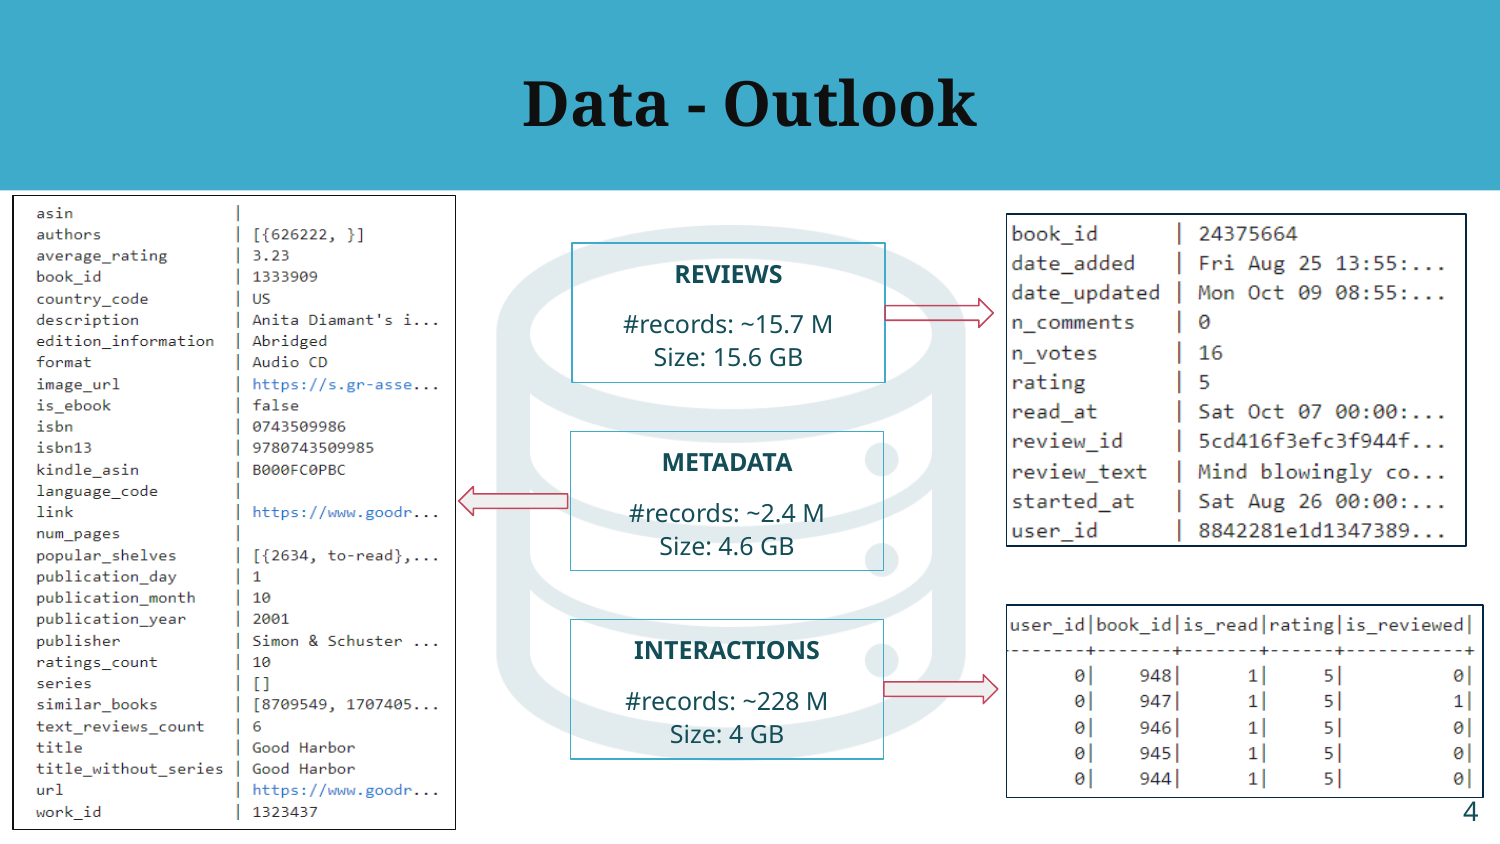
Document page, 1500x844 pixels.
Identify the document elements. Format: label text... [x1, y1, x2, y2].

picture [1006, 214, 1466, 546]
text_box [13, 195, 456, 830]
title Data - Outlook [92, 57, 1408, 174]
picture [1006, 605, 1483, 797]
slide_number ‹#› [1403, 779, 1494, 844]
picture [21, 204, 1000, 821]
